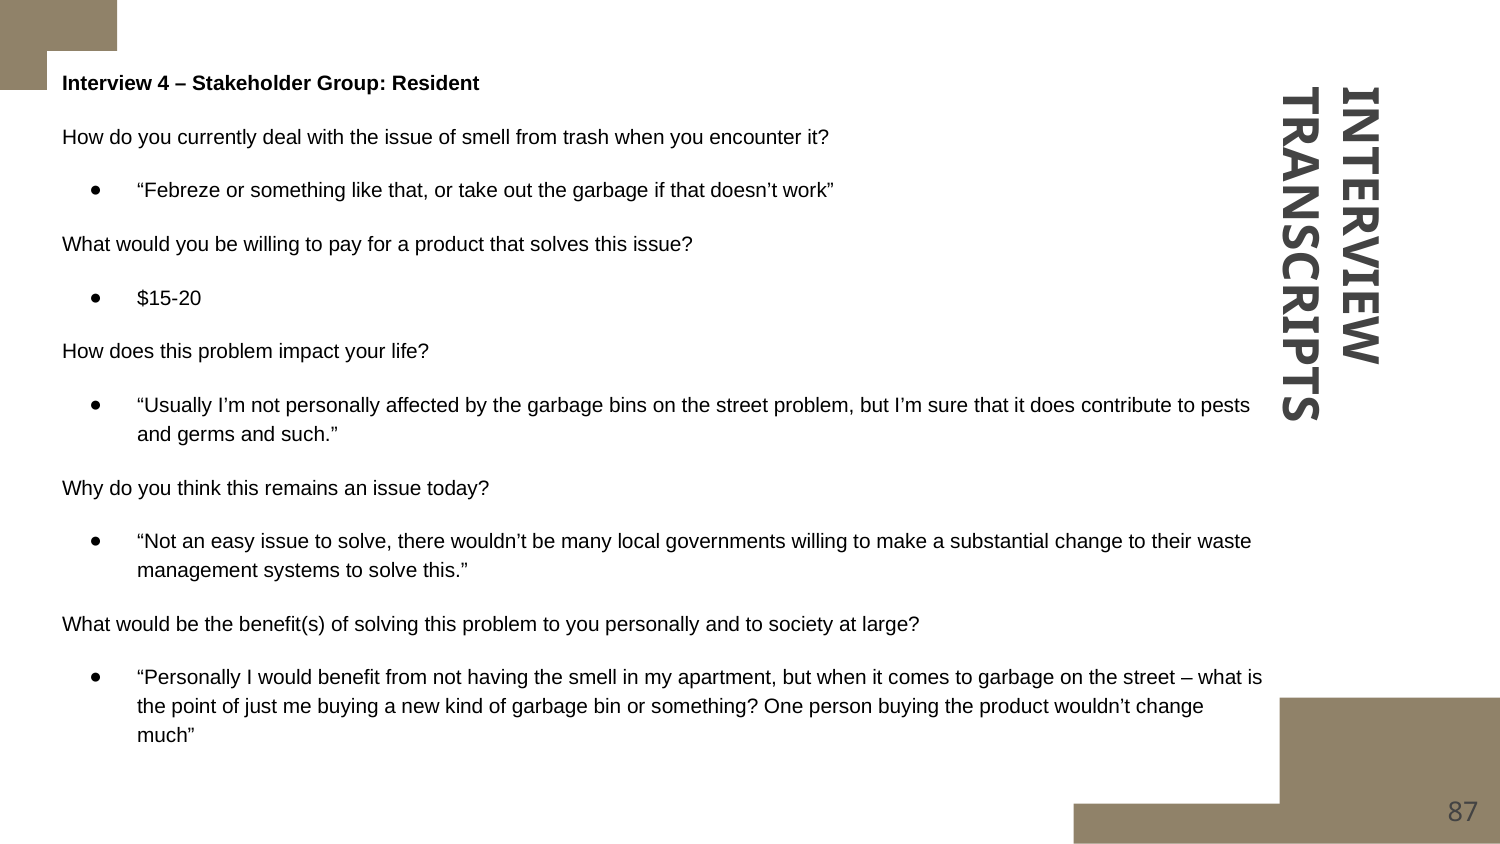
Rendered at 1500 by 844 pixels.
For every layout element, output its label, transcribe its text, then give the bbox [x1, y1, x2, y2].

slide_number ‹#› [1403, 779, 1494, 844]
text_box [1073, 697, 1500, 844]
text_box [0, 0, 118, 90]
title INTERVIEW TRANSCRIPTS [1328, 71, 1409, 643]
text_box Interview 4 – Stakeholder Group: Resident How do you currently deal with the issue of smell from trash when you encounter it? “Febreze or something like that, or take out the garbage if that doesn’t work” What would you be willing to pay for a product that solves this issue? $15-20 How does this problem impact your life? “Usually I’m not personally affected by the garbage bins on the street problem, but I’m sure that it does contribute to pests and germs and such.” Why do you think this remains an issue today? “Not an easy issue to solve, there wouldn’t be many local governments willing to make a substantial change to their waste management systems to solve this.” What would be the benefit(s) of solving this problem to you personally and to society at large? “Personally I would benefit from not having the smell in my apartment, but when it comes to garbage on the street – what is the point of just me buying a new kind of garbage bin or something? One person buying the product wouldn’t change much” [47, 51, 1280, 804]
